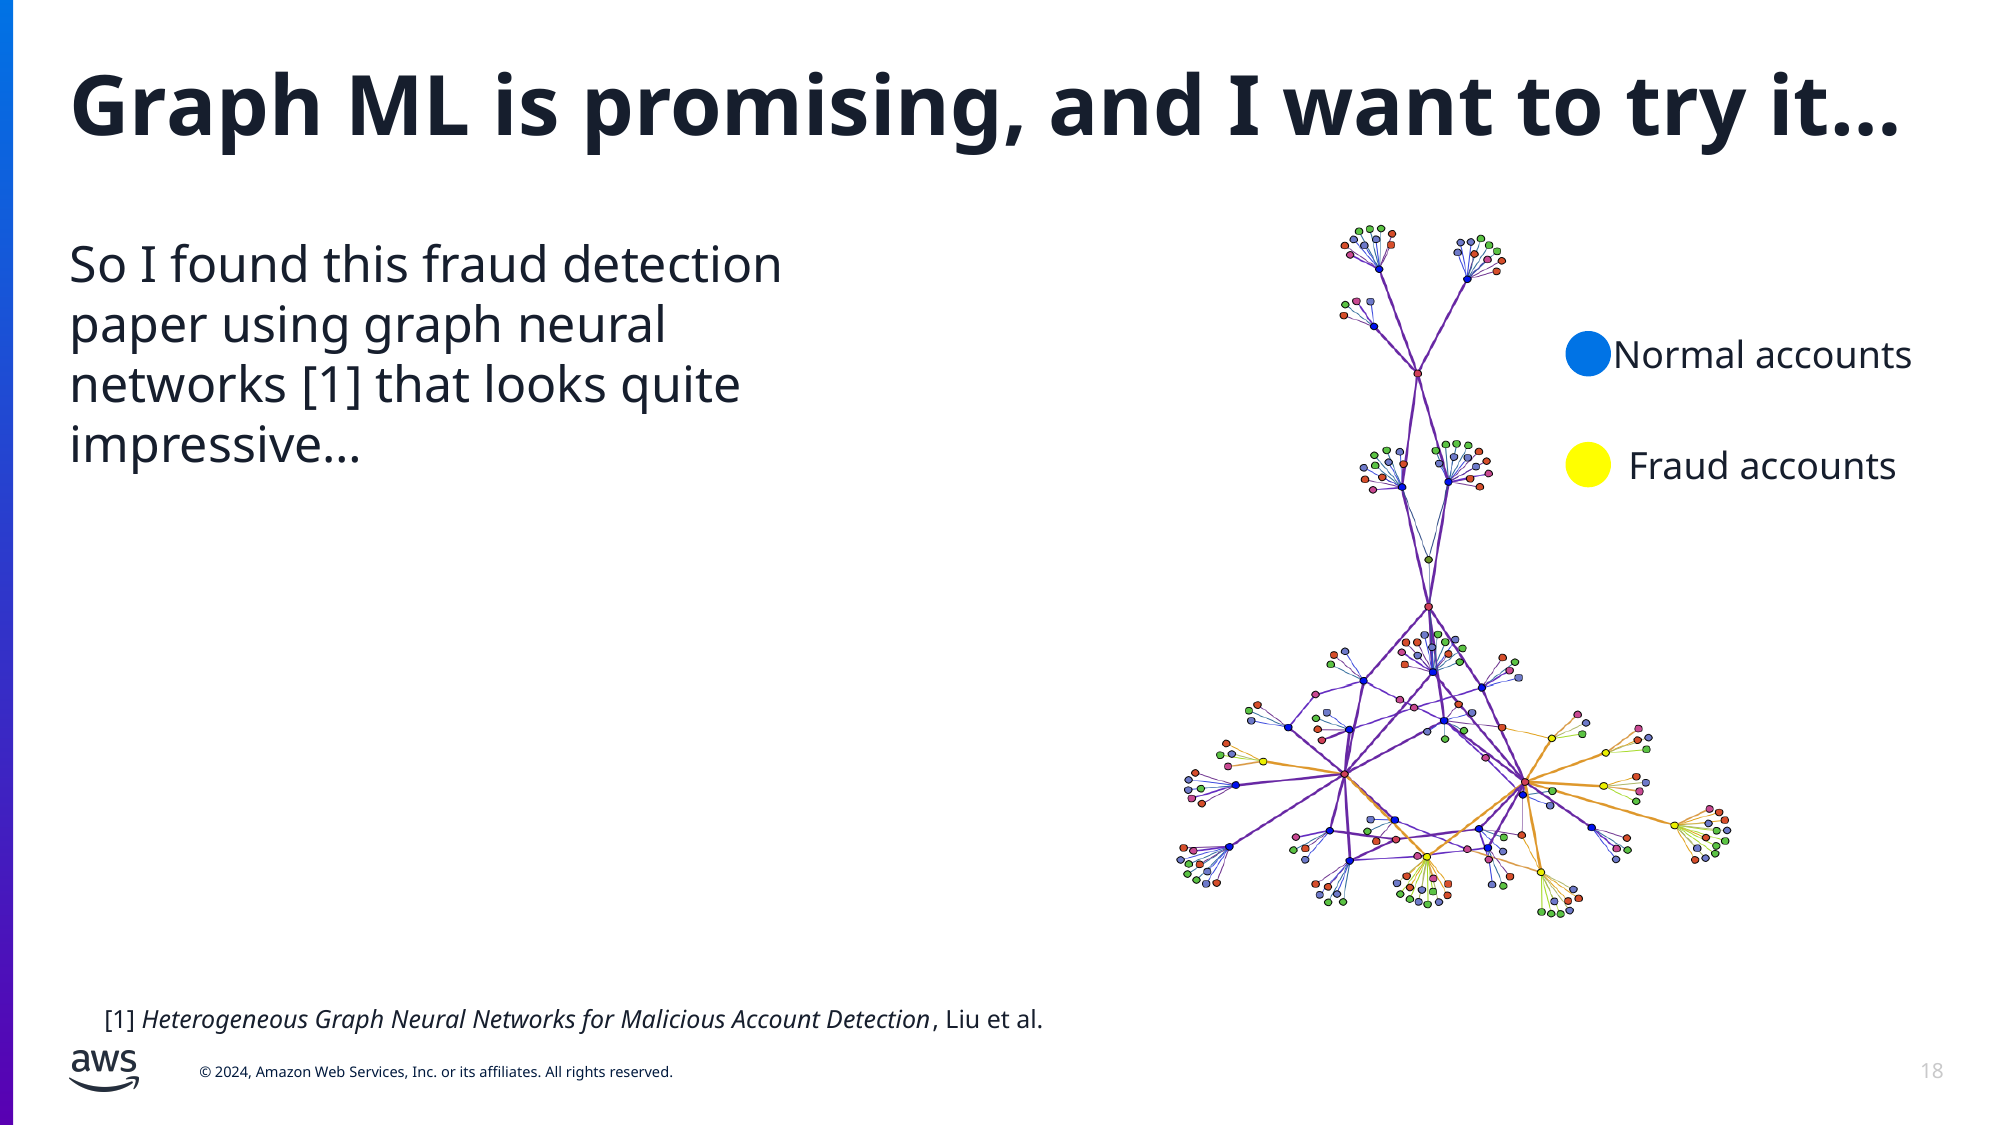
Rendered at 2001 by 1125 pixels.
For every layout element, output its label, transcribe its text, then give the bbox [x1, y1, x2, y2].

title Graph ML is promising, and I want to try it… [69, 56, 1944, 163]
slide_number 18 [1493, 1041, 1944, 1102]
list So I found this fraud detection paper using graph neural networks [1] that looks quite impressive… [69, 224, 807, 483]
text_box Fraud accounts [1763, 434, 1898, 494]
picture [1111, 199, 1763, 937]
picture [69, 1050, 139, 1092]
text_box [1] Heterogeneous Graph Neural Networks for Malicious Account Detection, Liu et al. [104, 995, 1510, 1041]
text_box Normal accounts [1763, 323, 1913, 384]
